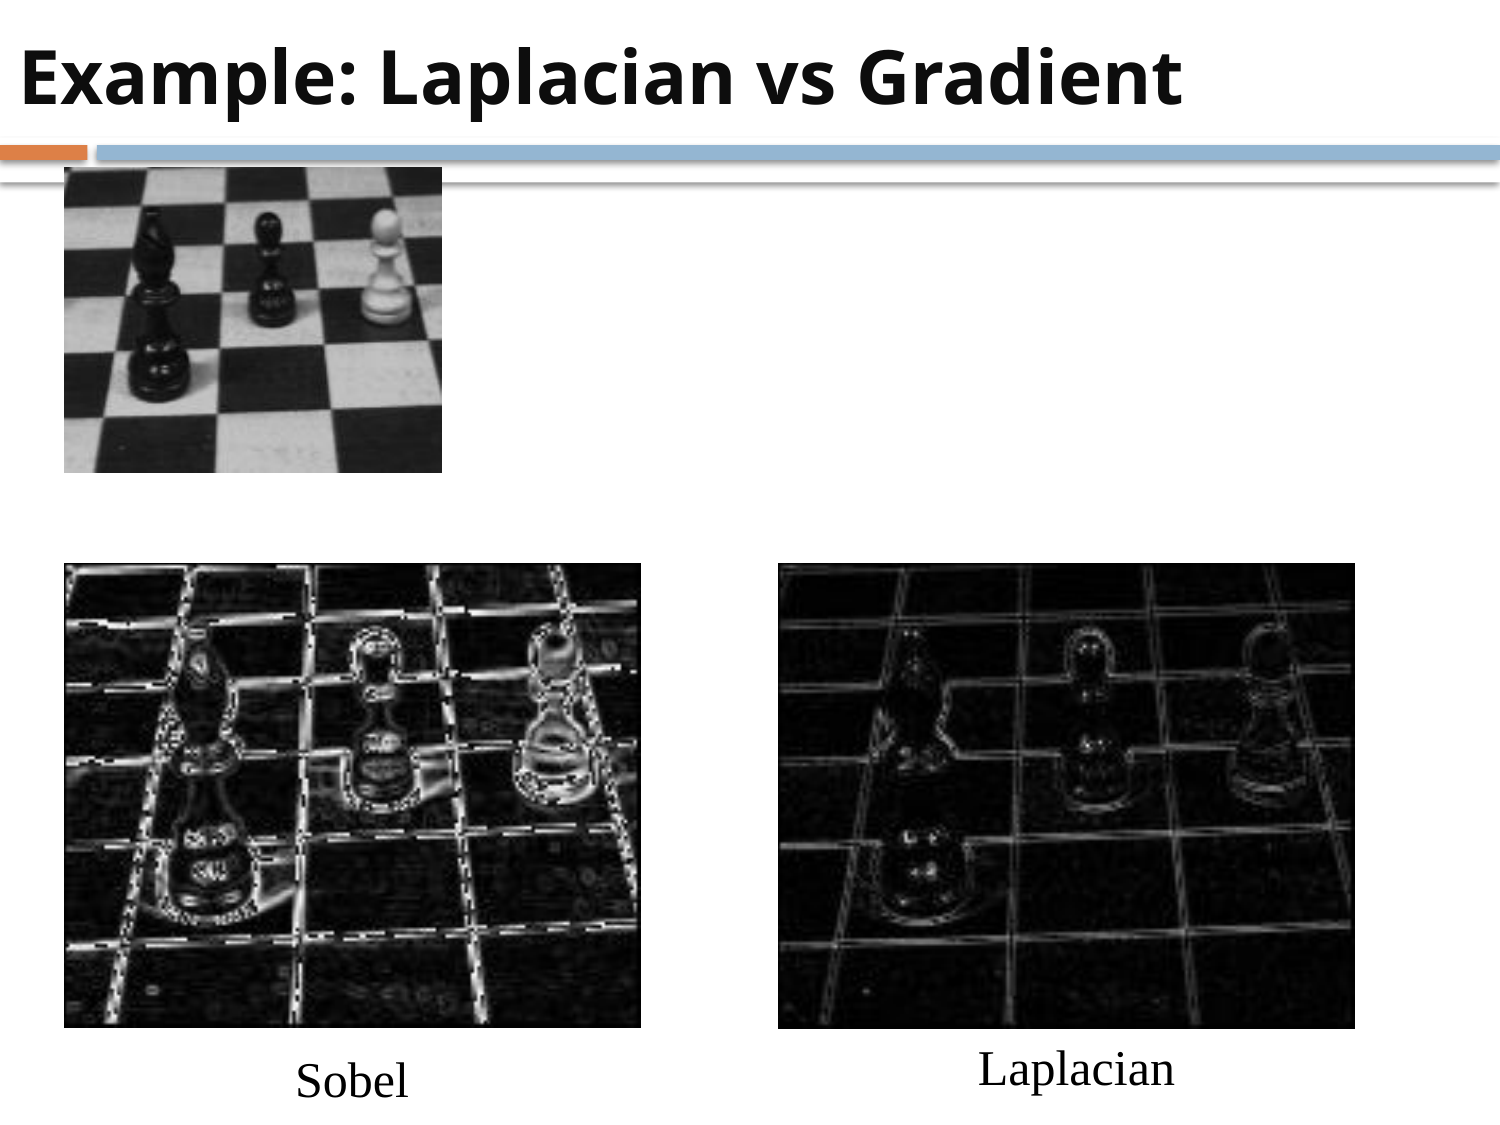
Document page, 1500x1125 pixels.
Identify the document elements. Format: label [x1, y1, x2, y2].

picture [63, 562, 641, 1029]
title [3, 0, 1500, 150]
picture [777, 563, 1355, 1030]
list [63, 167, 442, 473]
text_box [280, 1040, 425, 1115]
text_box [963, 1030, 1191, 1103]
